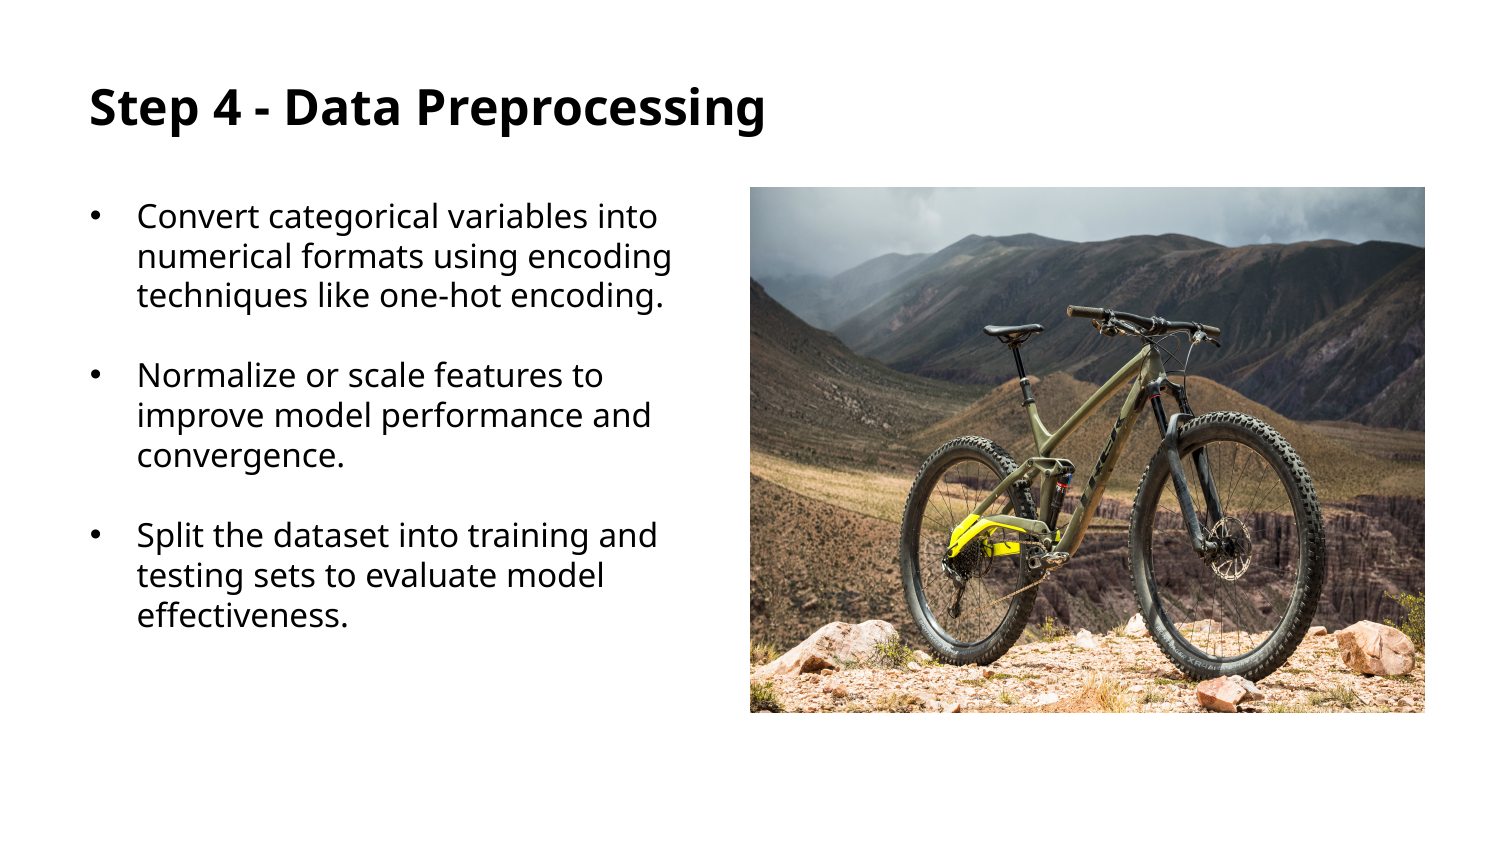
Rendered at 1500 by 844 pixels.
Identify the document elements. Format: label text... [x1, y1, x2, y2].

picture [749, 187, 1425, 713]
text_box Step 4 - Data Preprocessing [74, 37, 1425, 173]
text_box Convert categorical variables into numerical formats using encoding techniques like one-hot encoding. Normalize or scale features to improve model performance and convergence. Split the dataset into training and testing sets to evaluate model effectiveness. [74, 187, 749, 713]
